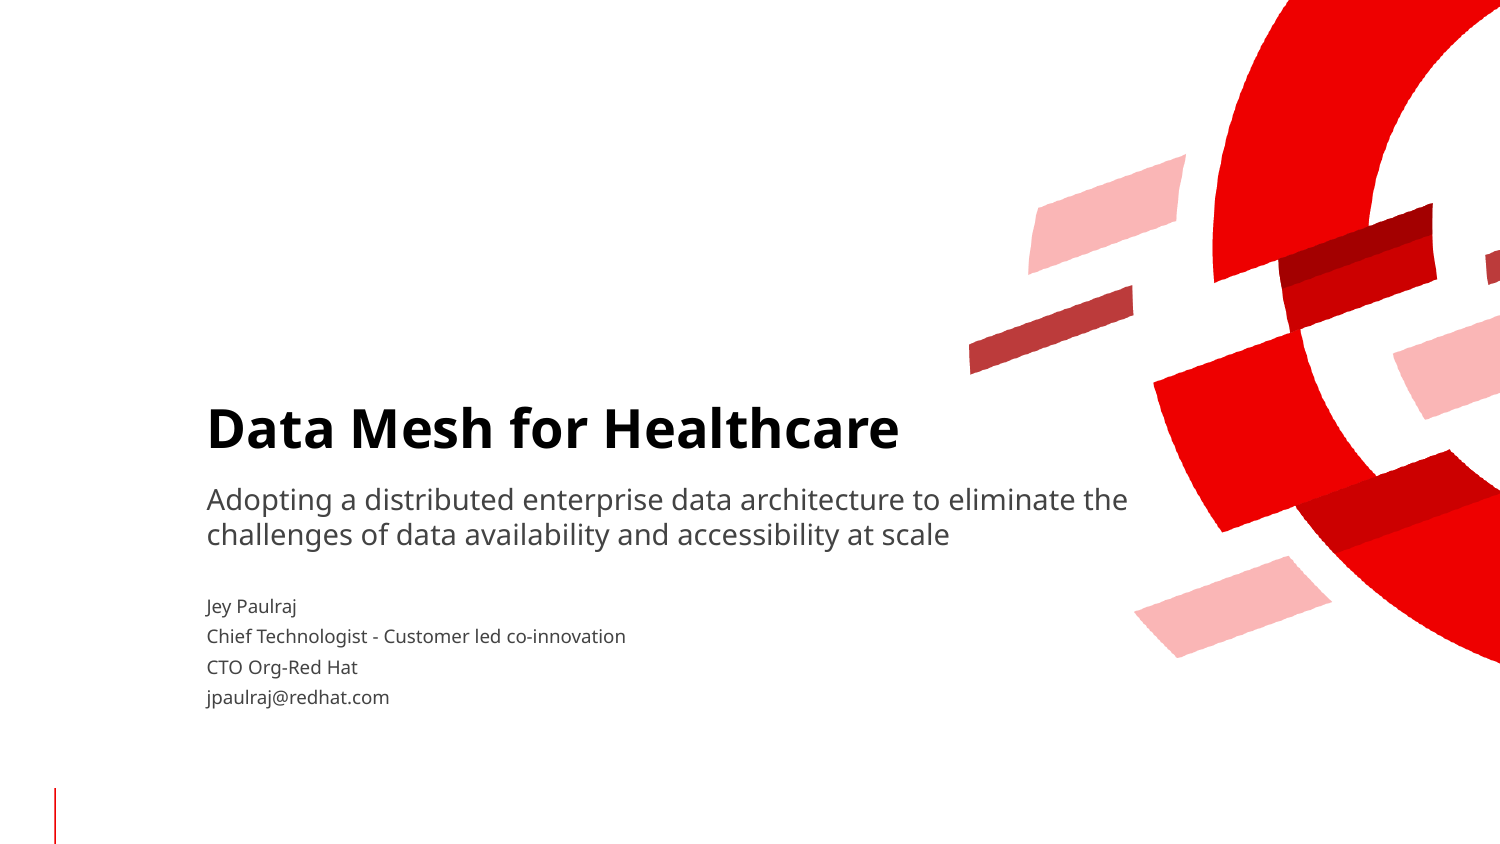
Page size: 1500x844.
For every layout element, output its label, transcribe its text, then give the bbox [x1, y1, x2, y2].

subtitle Adopting a distributed enterprise data architecture to eliminate the challenges of data availability and accessibility at scale [206, 481, 1134, 595]
picture [0, 0, 1500, 844]
subtitle Jey Paulraj Chief Technologist - Customer led co-innovation CTO Org-Red Hat jpaulraj@redhat.com [206, 586, 653, 731]
title Data Mesh for Healthcare [206, 262, 947, 460]
